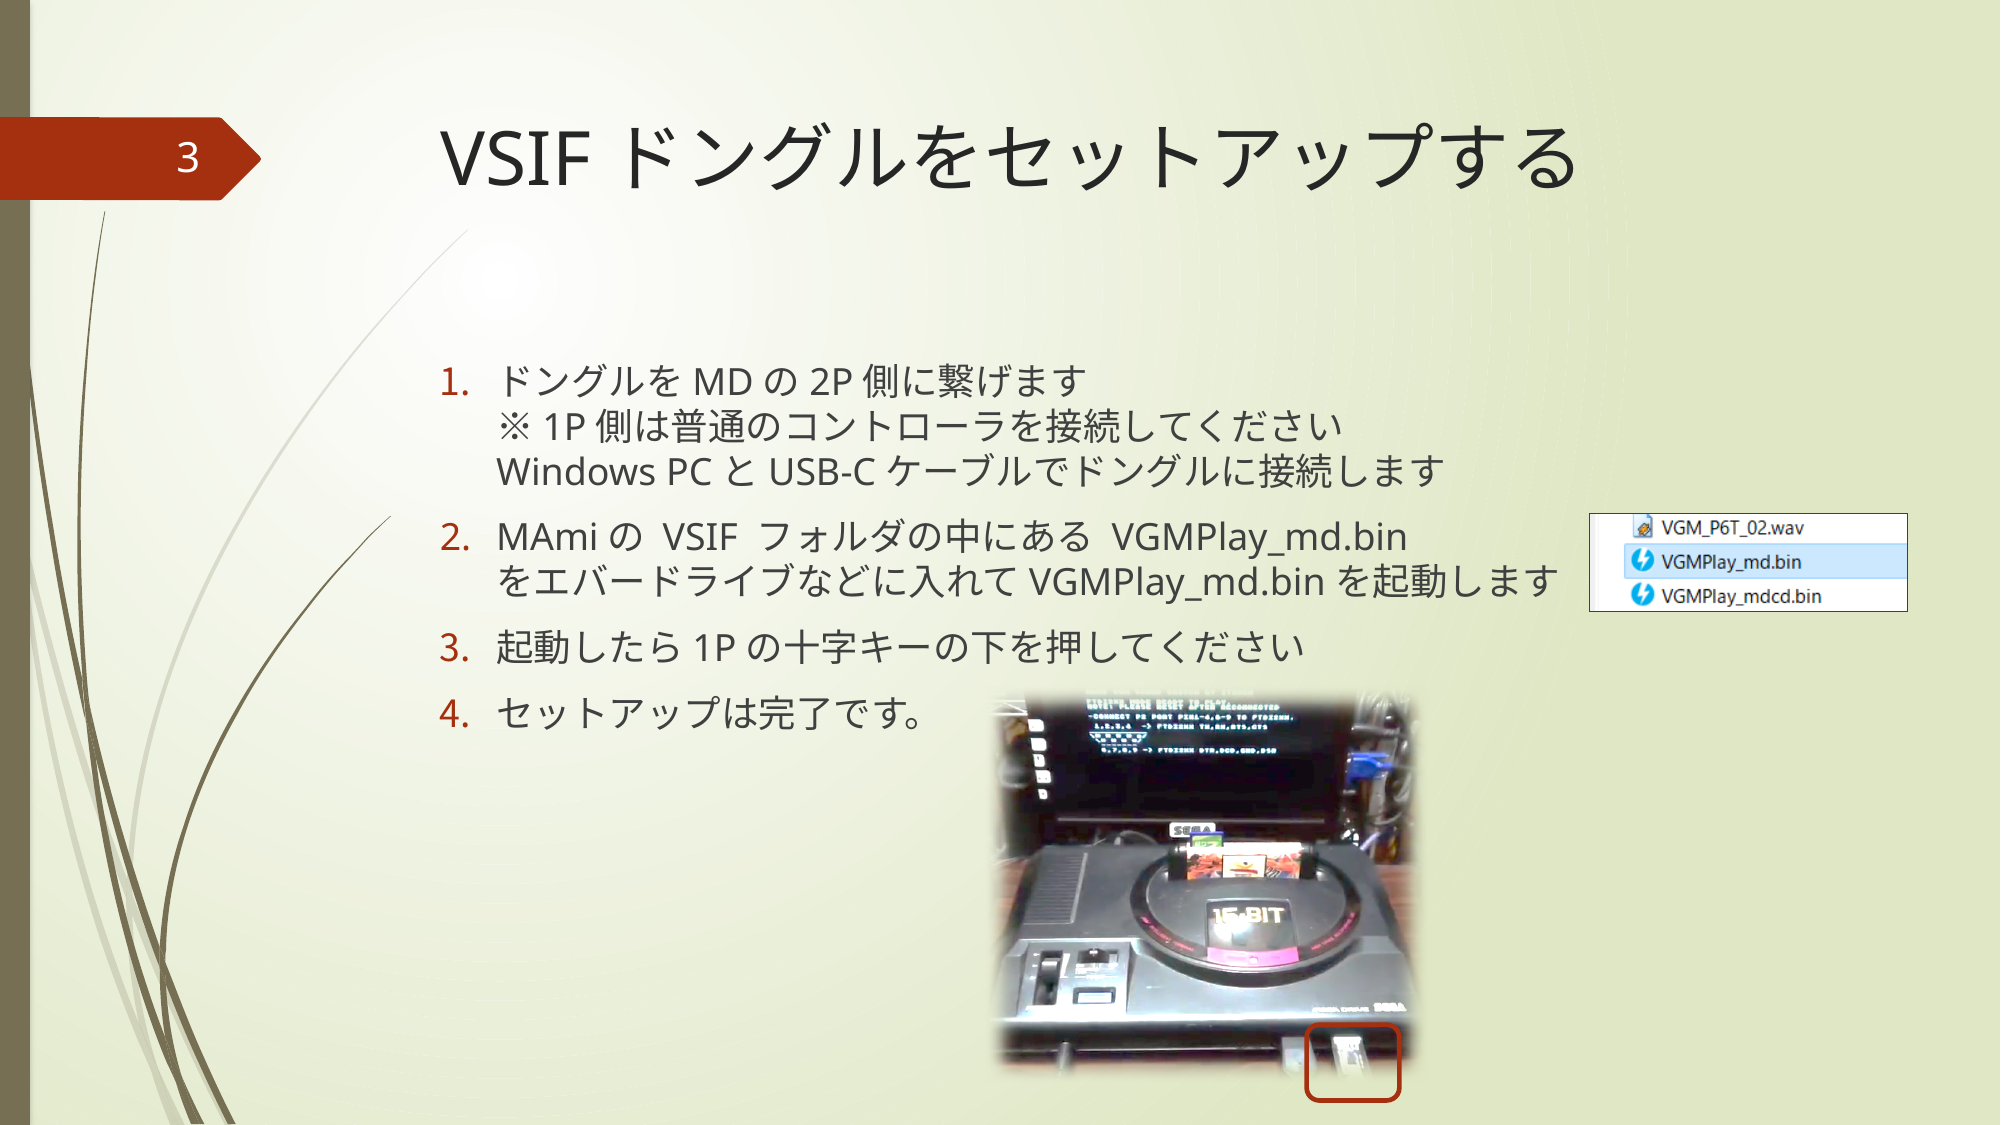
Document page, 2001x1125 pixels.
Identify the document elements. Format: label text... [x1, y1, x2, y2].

title VSIFドングルをセットアップする [425, 102, 1888, 313]
picture [1589, 513, 1908, 612]
text_box ドングルをMDの2P側に繋げます ※1P側は普通のコントローラを接続してください Windows PCとUSB-Cケーブルでドングルに接続します MAmiの VSIF フォルダの中にある VGMPlay_md.bin をエバードライブなどに入れてVGMPlay_md.binを起動します 起動したら1Pの十字キーの下を押してください セットアップは完了です。 [424, 350, 1888, 1116]
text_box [984, 685, 1428, 1101]
slide_number 3 [87, 129, 216, 190]
